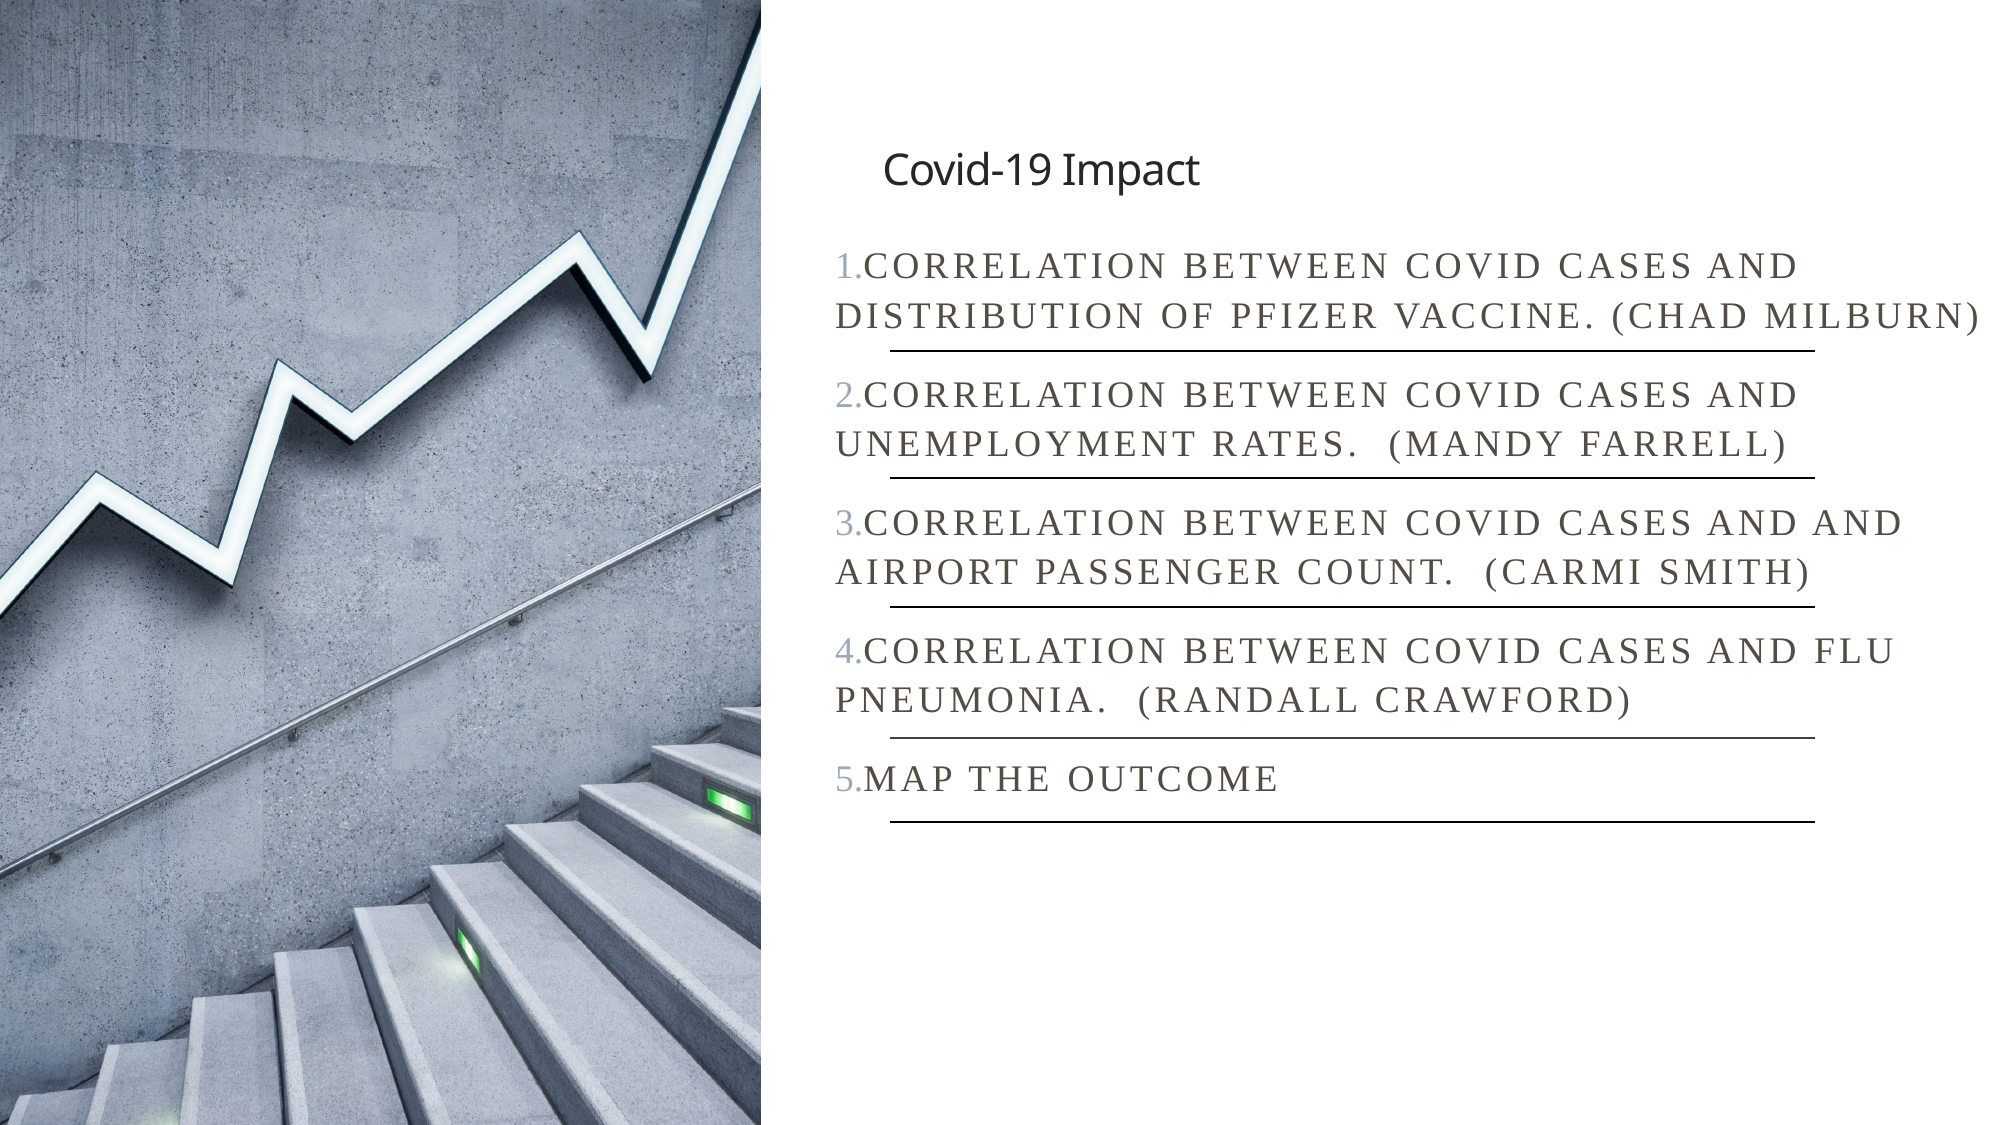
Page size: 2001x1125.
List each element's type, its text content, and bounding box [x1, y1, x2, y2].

subtitle correlation between COVID Cases and Distribution of PFIzer Vaccine. (Chad MilBurn) correlation between COVID Cases and Unemployment Rates. (MANDY FaRRELL) correlation between COVID Cases and and airport passenger count. (Carmi Smith) correlation between COVID Cases and Flu Pneumonia. (Randall Crawford) Map the outcome [820, 229, 2000, 335]
picture [0, 0, 761, 1125]
text_box [768, 0, 2000, 1125]
title Covid-19 Impact [867, 42, 1894, 203]
